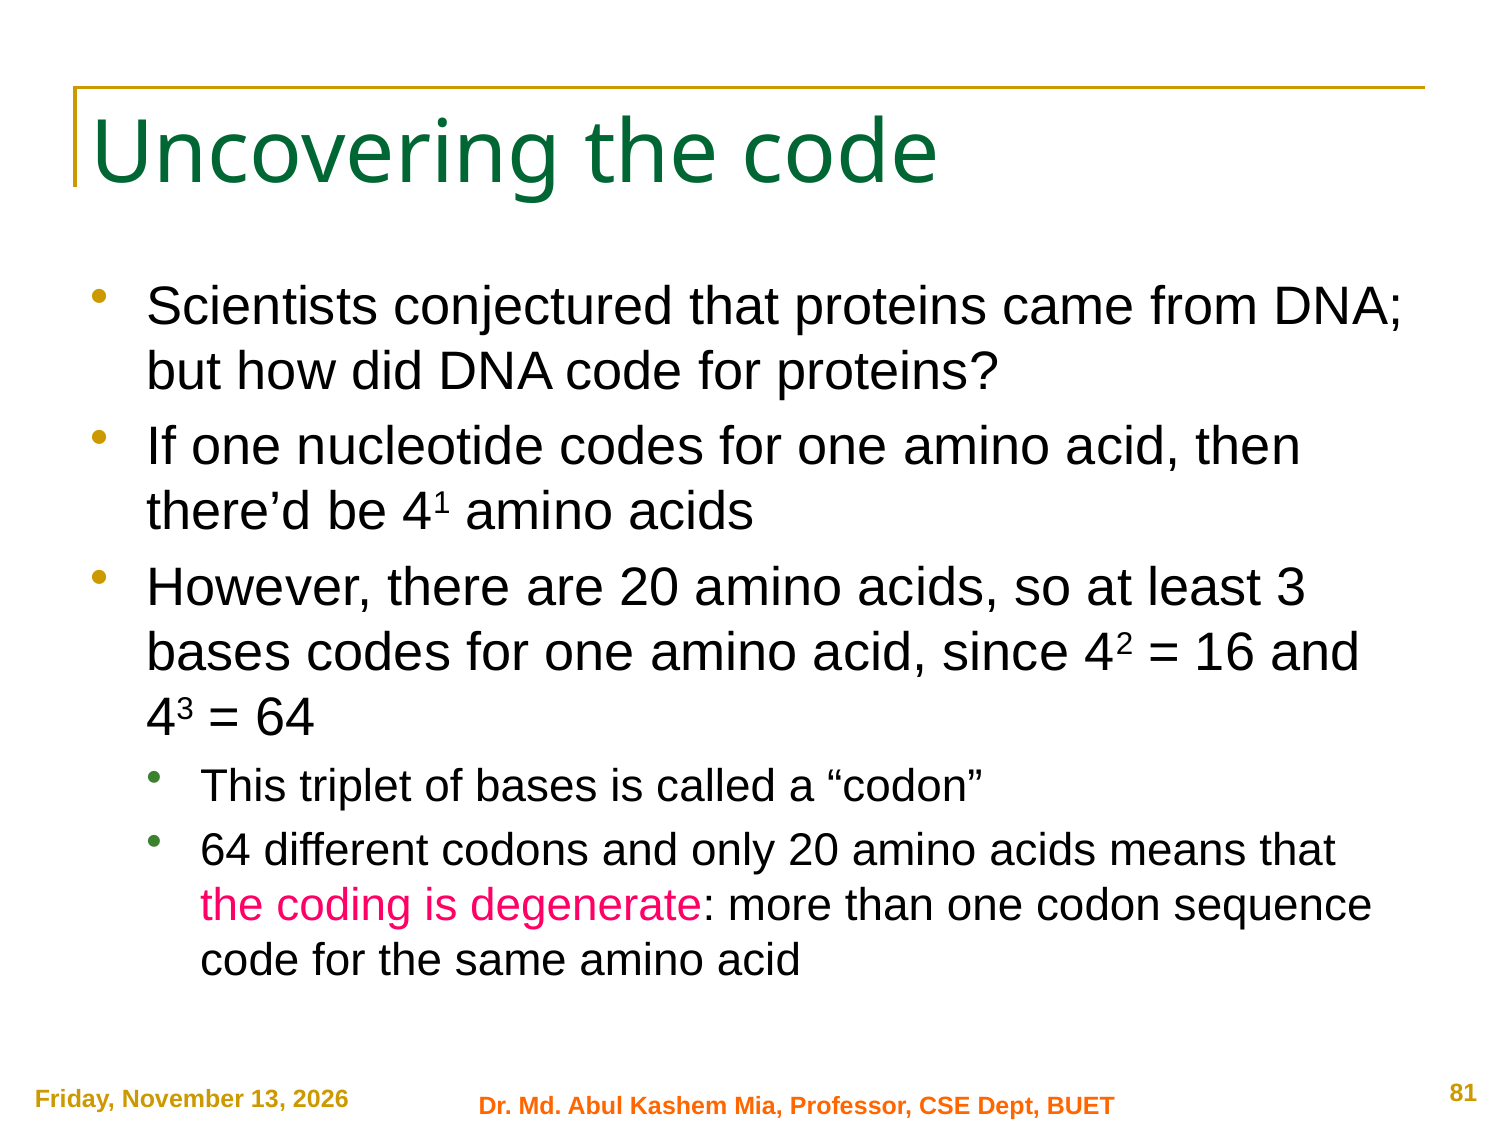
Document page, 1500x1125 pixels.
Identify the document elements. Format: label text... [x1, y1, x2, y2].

list Scientists conjectured that proteins came from DNA; but how did DNA code for proteins? If one nucleotide codes for one amino acid, then there’d be 41 amino acids However, there are 20 amino acids, so at least 3 bases codes for one amino acid, since 42 = 16 and 43 = 64 This triplet of bases is called a “codon” 64 different codons and only 20 amino acids means that the coding is degenerate: more than one codon sequence code for the same amino acid [75, 262, 1425, 1006]
title Uncovering the code [75, 87, 1425, 233]
